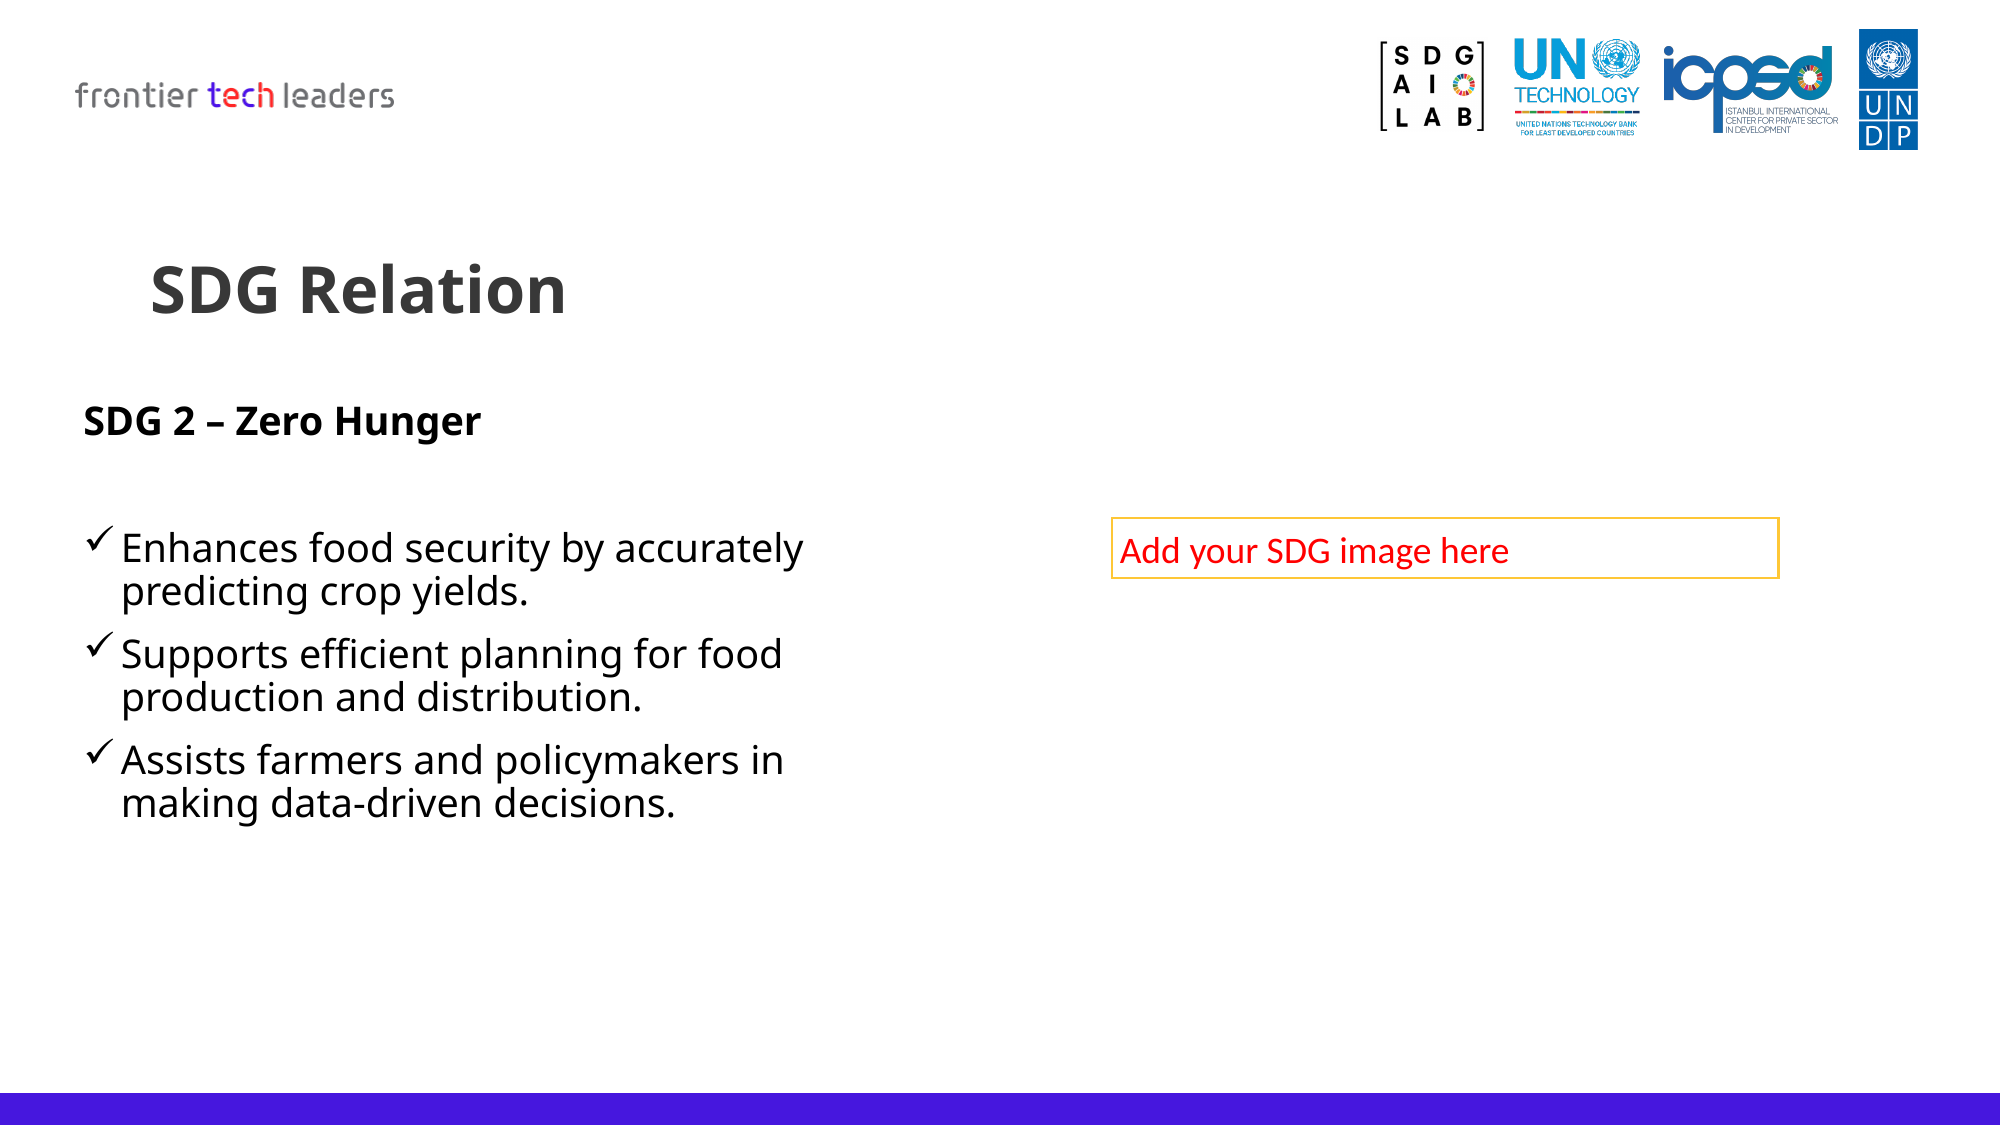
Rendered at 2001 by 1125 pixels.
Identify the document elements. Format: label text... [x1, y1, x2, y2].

text_box Add your SDG image here [1112, 518, 1779, 579]
text_box SDG Relation [142, 242, 943, 338]
text_box SDG 2 – Zero Hunger Enhances food security by accurately predicting crop yields. Supports efficient planning for food production and distribution. Assists farmers and policymakers in making data-driven decisions. [75, 337, 919, 890]
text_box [1377, 29, 1918, 150]
picture [75, 82, 394, 108]
text_box [0, 1093, 2000, 1125]
